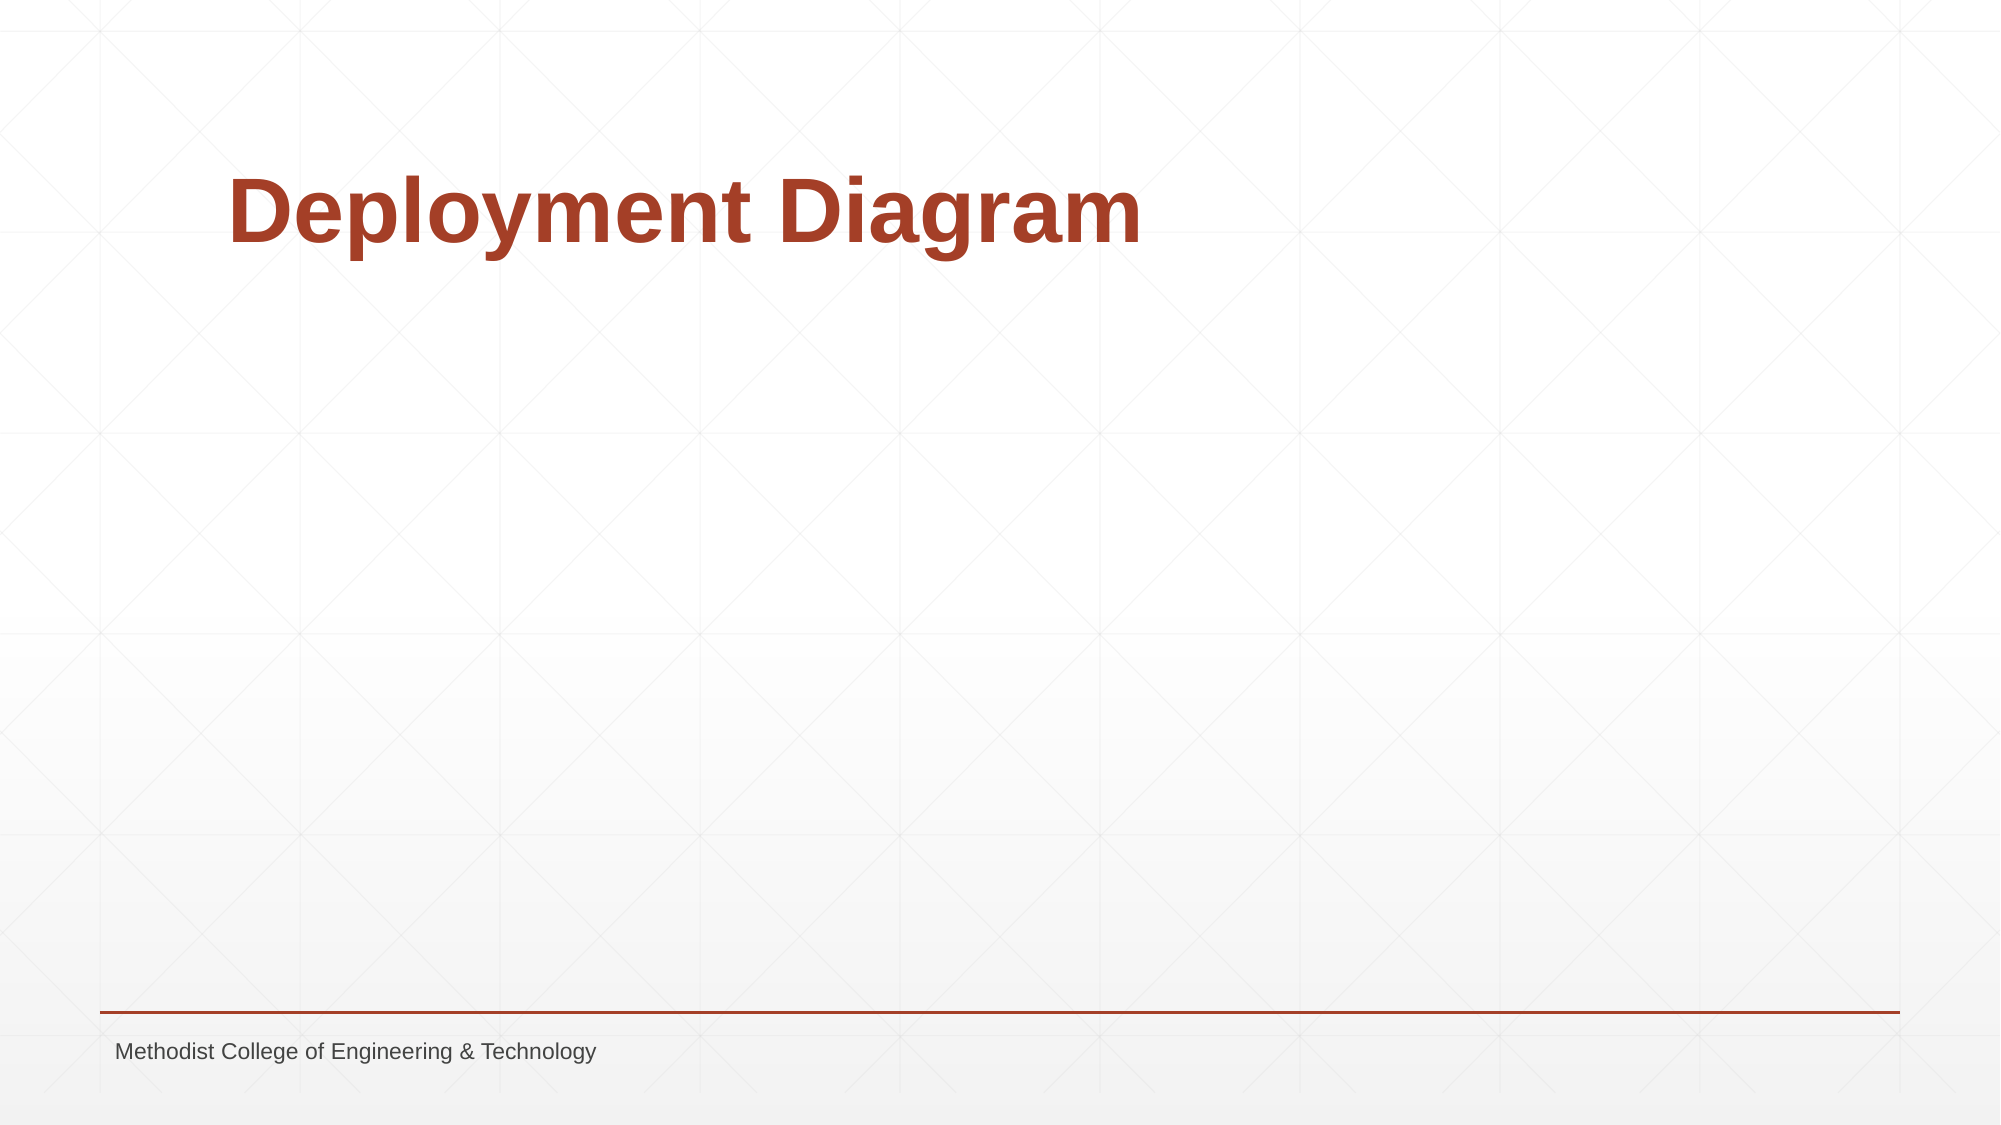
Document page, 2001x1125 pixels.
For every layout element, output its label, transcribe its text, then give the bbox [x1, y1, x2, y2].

footer Methodist College of Engineering & Technology [99, 1031, 1106, 1069]
title Deployment Diagram [212, 82, 1788, 271]
